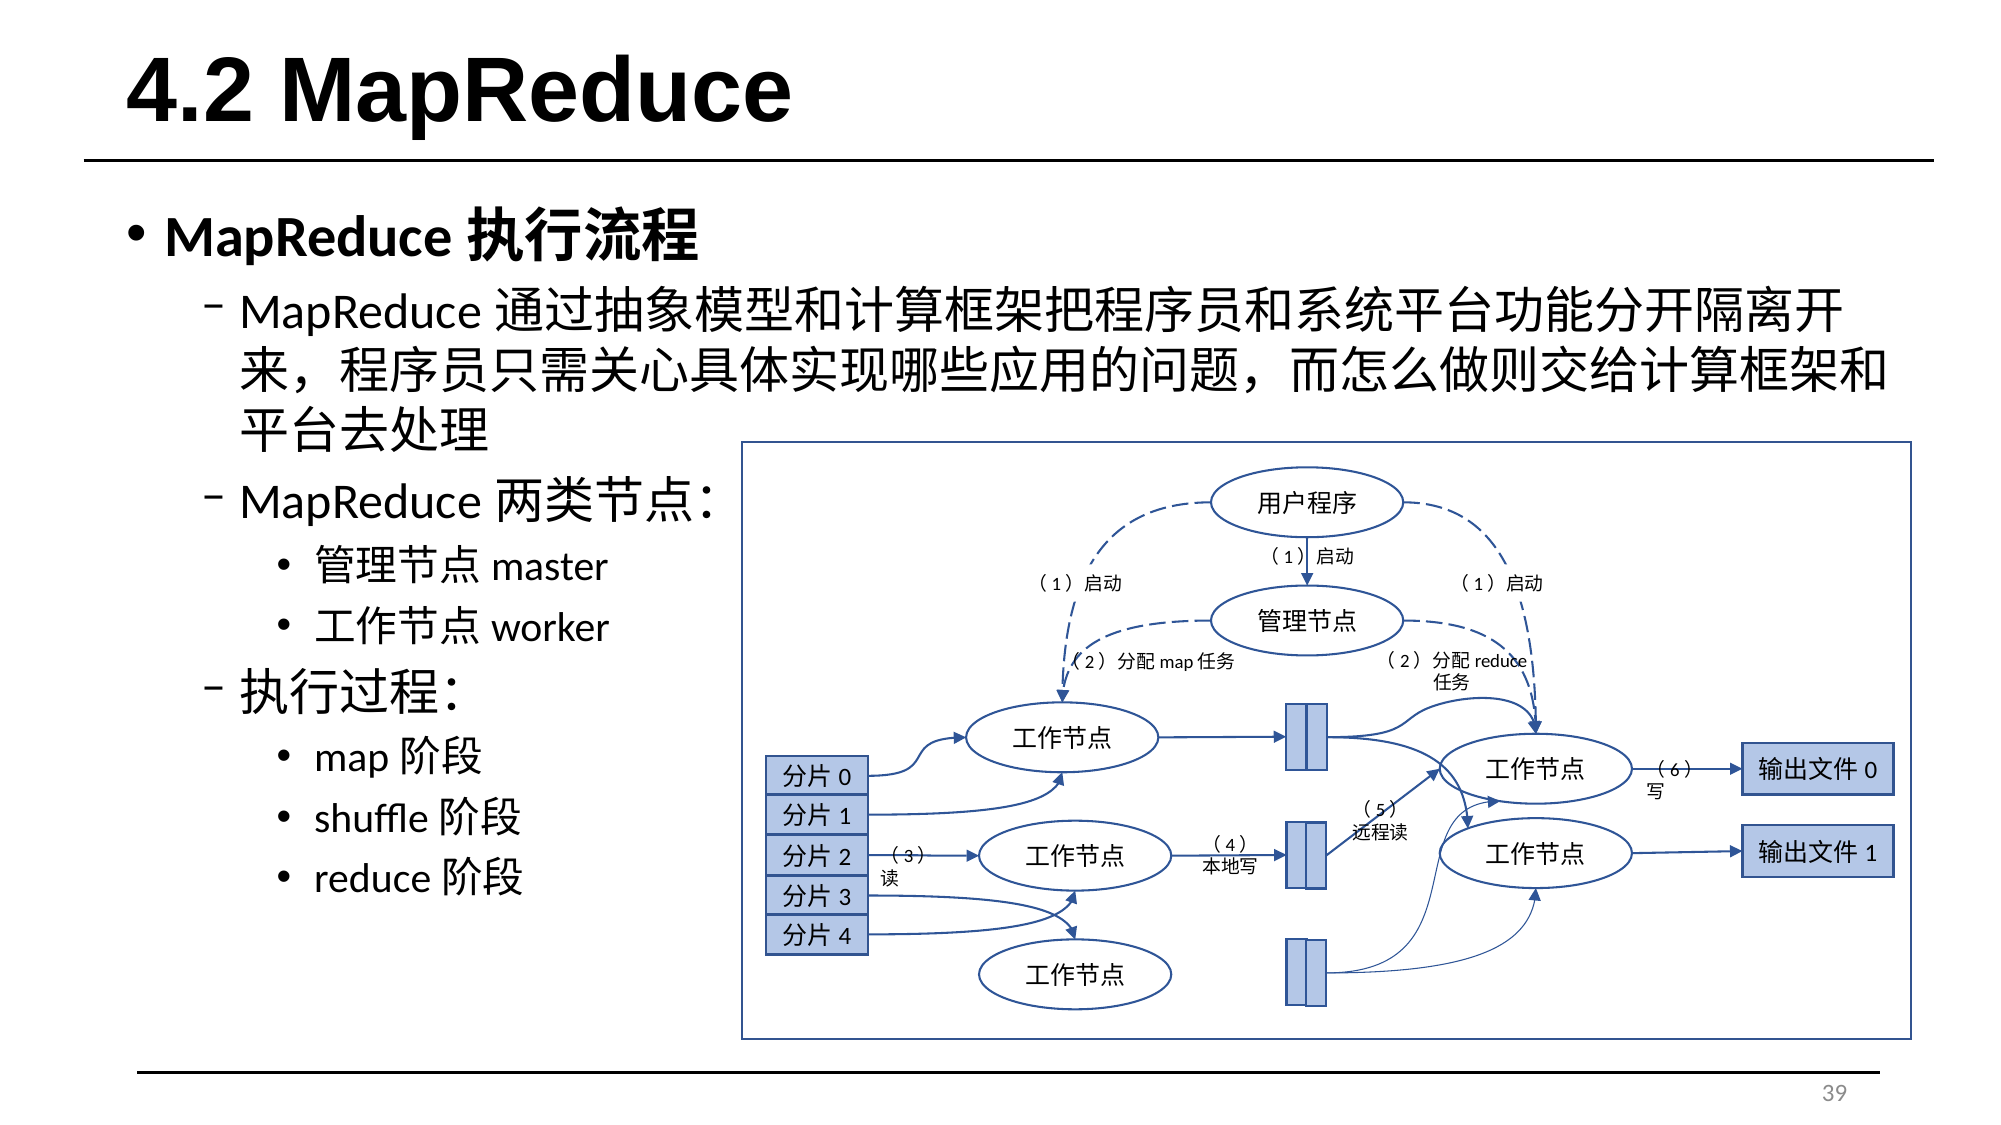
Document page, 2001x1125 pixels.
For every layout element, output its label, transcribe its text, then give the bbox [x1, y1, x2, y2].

list MapReduce执行流程 MapReduce通过抽象模型和计算框架把程序员和系统平台功能分开隔离开来，程序员只需关心具体实现哪些应用的问题，而怎么做则交给计算框架和平台去处理 MapReduce两类节点： 管理节点master 工作节点worker 执行过程： map阶段 shuffle阶段 reduce阶段 [111, 190, 1905, 1014]
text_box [742, 442, 1912, 1039]
slide_number 39 [1412, 1072, 1863, 1111]
title 4.2 MapReduce [111, 22, 1905, 161]
